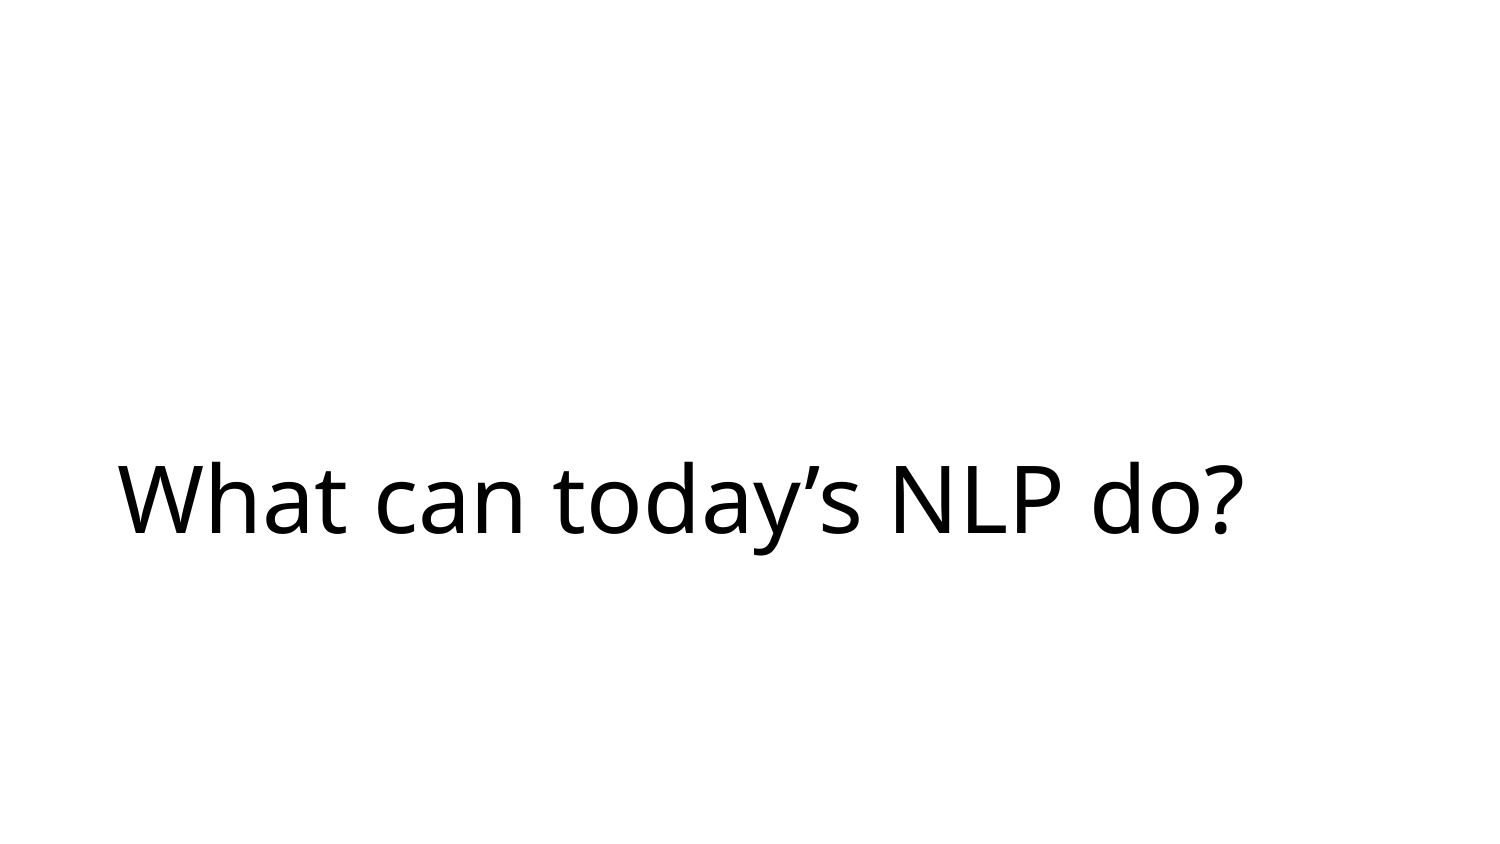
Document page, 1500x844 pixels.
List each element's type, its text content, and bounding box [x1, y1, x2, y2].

title What can today’s NLP do? [102, 210, 1397, 562]
